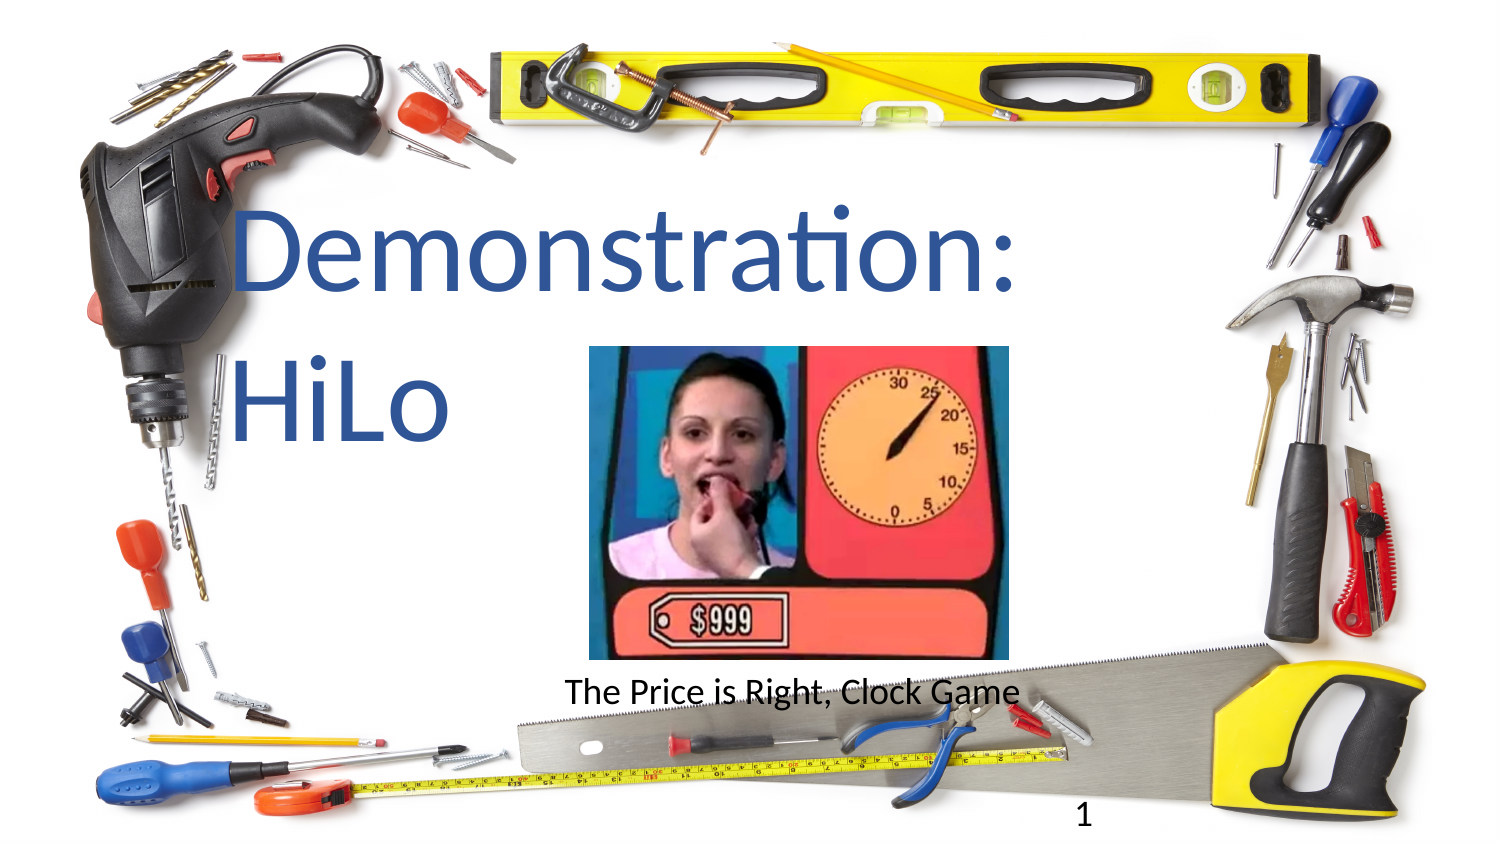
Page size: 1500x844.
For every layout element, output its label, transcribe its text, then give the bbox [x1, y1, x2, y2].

text_box Demonstration: HiLo [212, 159, 1188, 475]
text_box The Price is Right, Clock Game [549, 659, 1150, 719]
picture [0, 0, 1500, 844]
slide_number 1 [1059, 782, 1397, 828]
